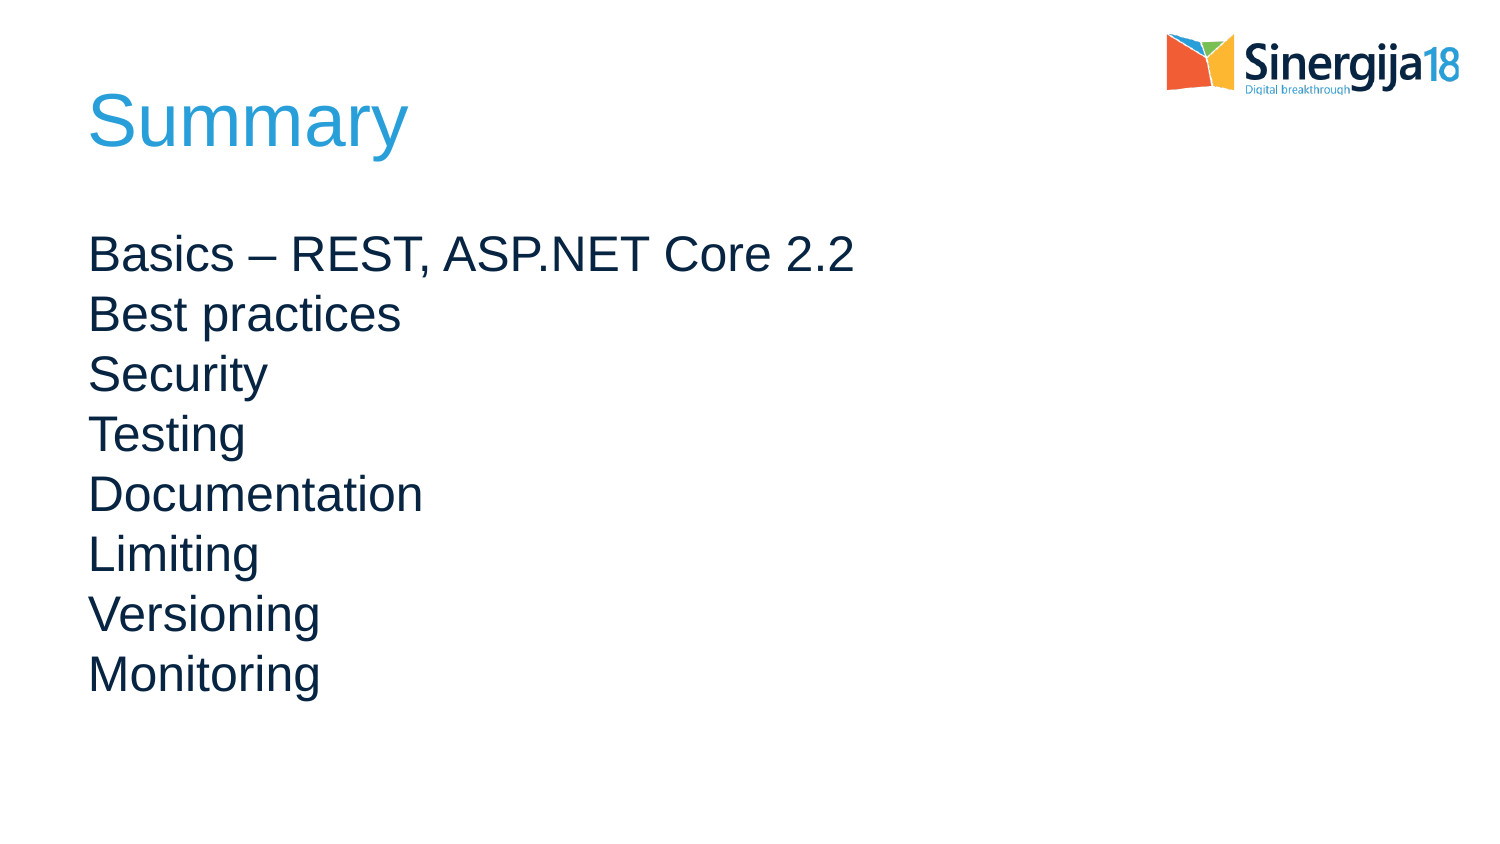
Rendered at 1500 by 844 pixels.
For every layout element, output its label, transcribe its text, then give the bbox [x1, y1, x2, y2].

picture [1166, 33, 1459, 95]
text_box Basics – REST, ASP.NET Core 2.2 Best practices Security Testing Documentation Limiting Versioning Monitoring [73, 214, 1313, 710]
text_box Summary [72, 64, 1388, 170]
